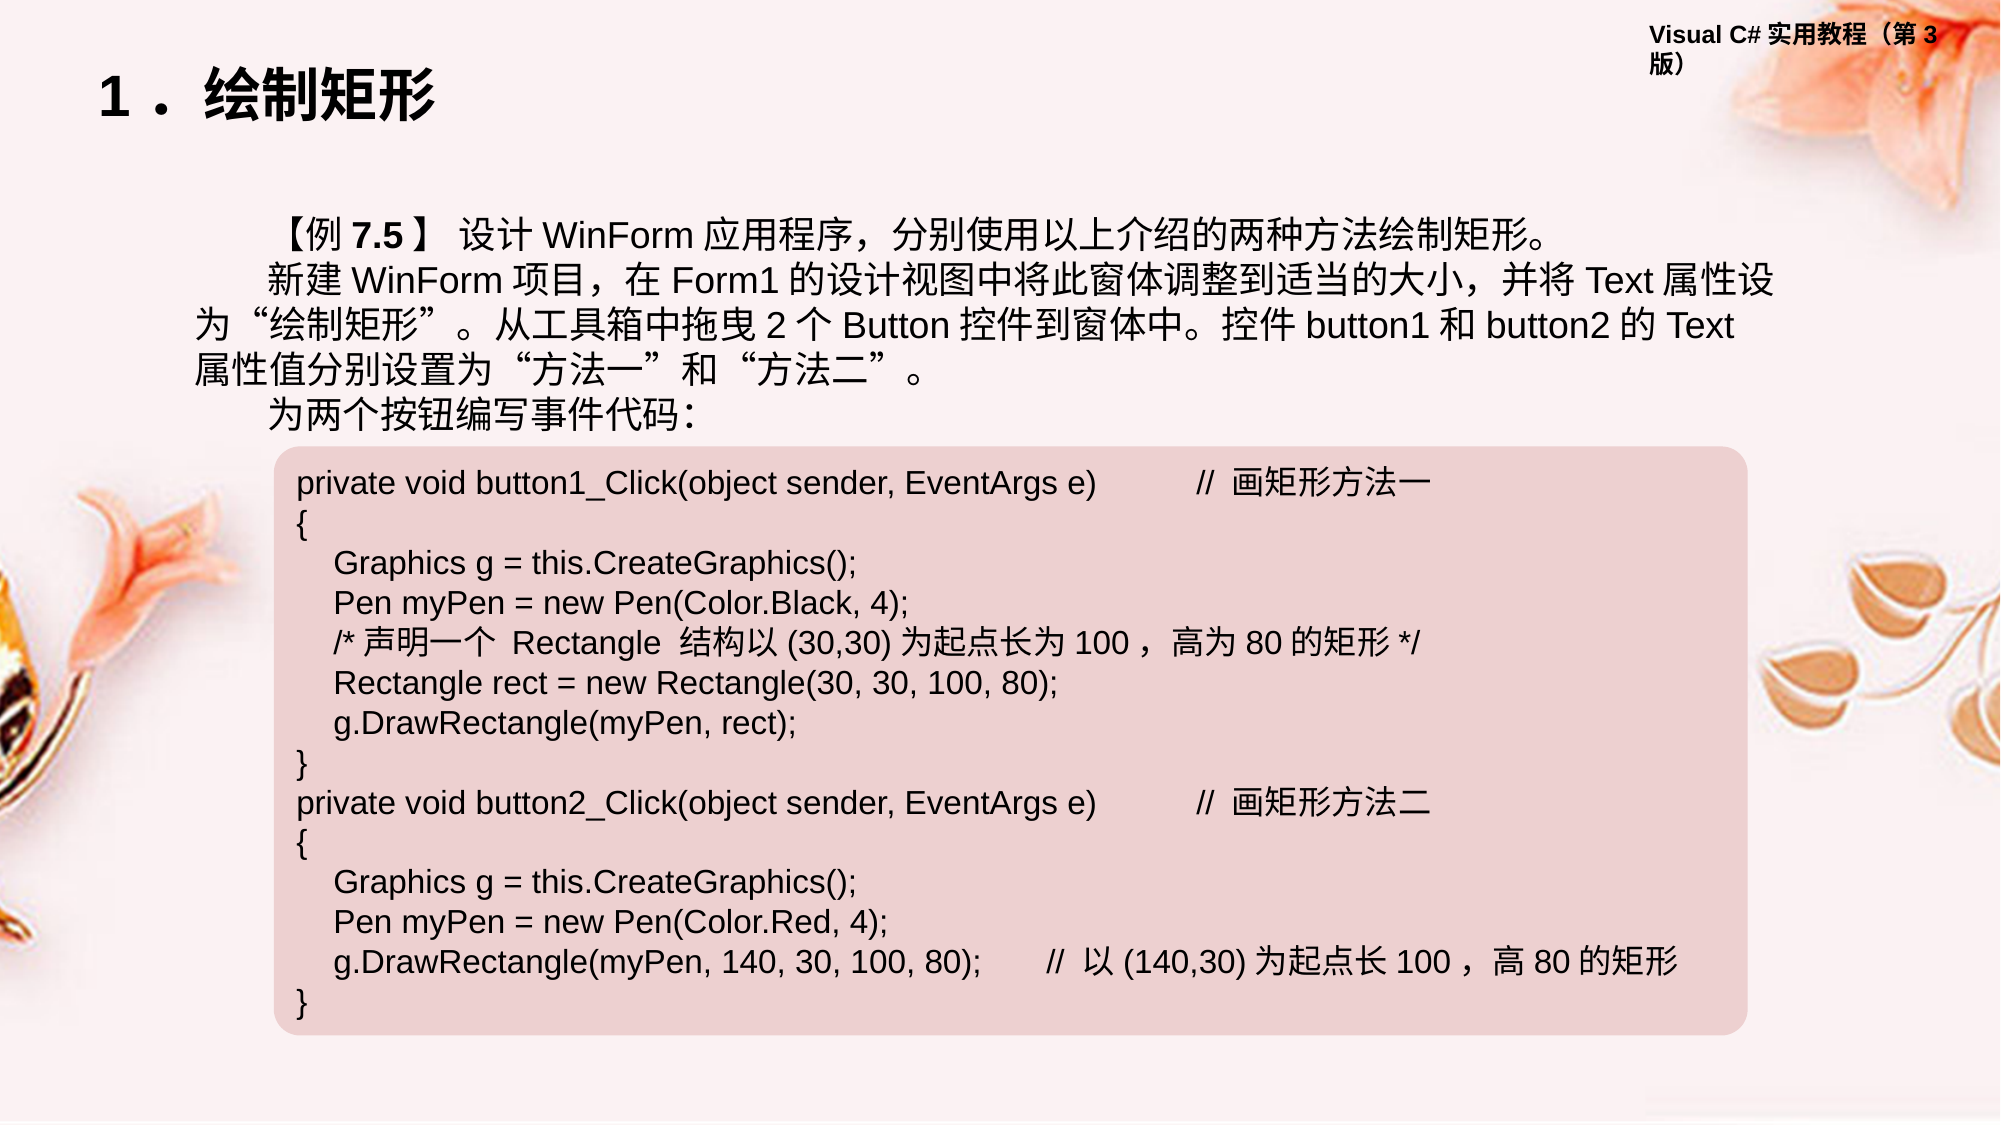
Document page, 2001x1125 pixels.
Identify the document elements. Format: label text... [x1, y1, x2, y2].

text_box 【例7.5】 设计WinForm应用程序，分别使用以上介绍的两种方法绘制矩形。 新建WinForm项目，在Form1的设计视图中将此窗体调整到适当的大小，并将Text属性设为“绘制矩形”。从工具箱中拖曳2个Button控件到窗体中。控件button1和button2的Text属性值分别设置为“方法一”和“方法二”。 为两个按钮编写事件代码： [179, 204, 1792, 444]
text_box 1．绘制矩形 [83, 58, 991, 136]
text_box private void button1_Click(object sender, EventArgs e) // 画矩形方法一 { Graphics g = this.CreateGraphics(); Pen myPen = new Pen(Color.Black, 4); /*声明一个 Rectangle 结构以(30,30)为起点长为100，高为80的矩形*/ Rectangle rect = new Rectangle(30, 30, 100, 80); g.DrawRectangle(myPen, rect); } private void button2_Click(object sender, EventArgs e) // 画矩形方法二 { Graphics g = this.CreateGraphics(); Pen myPen = new Pen(Color.Red, 4); g.DrawRectangle(myPen, 140, 30, 100, 80); // 以(140,30)为起点长100，高80的矩形 } [273, 446, 1748, 1036]
picture [0, 0, 2001, 1125]
